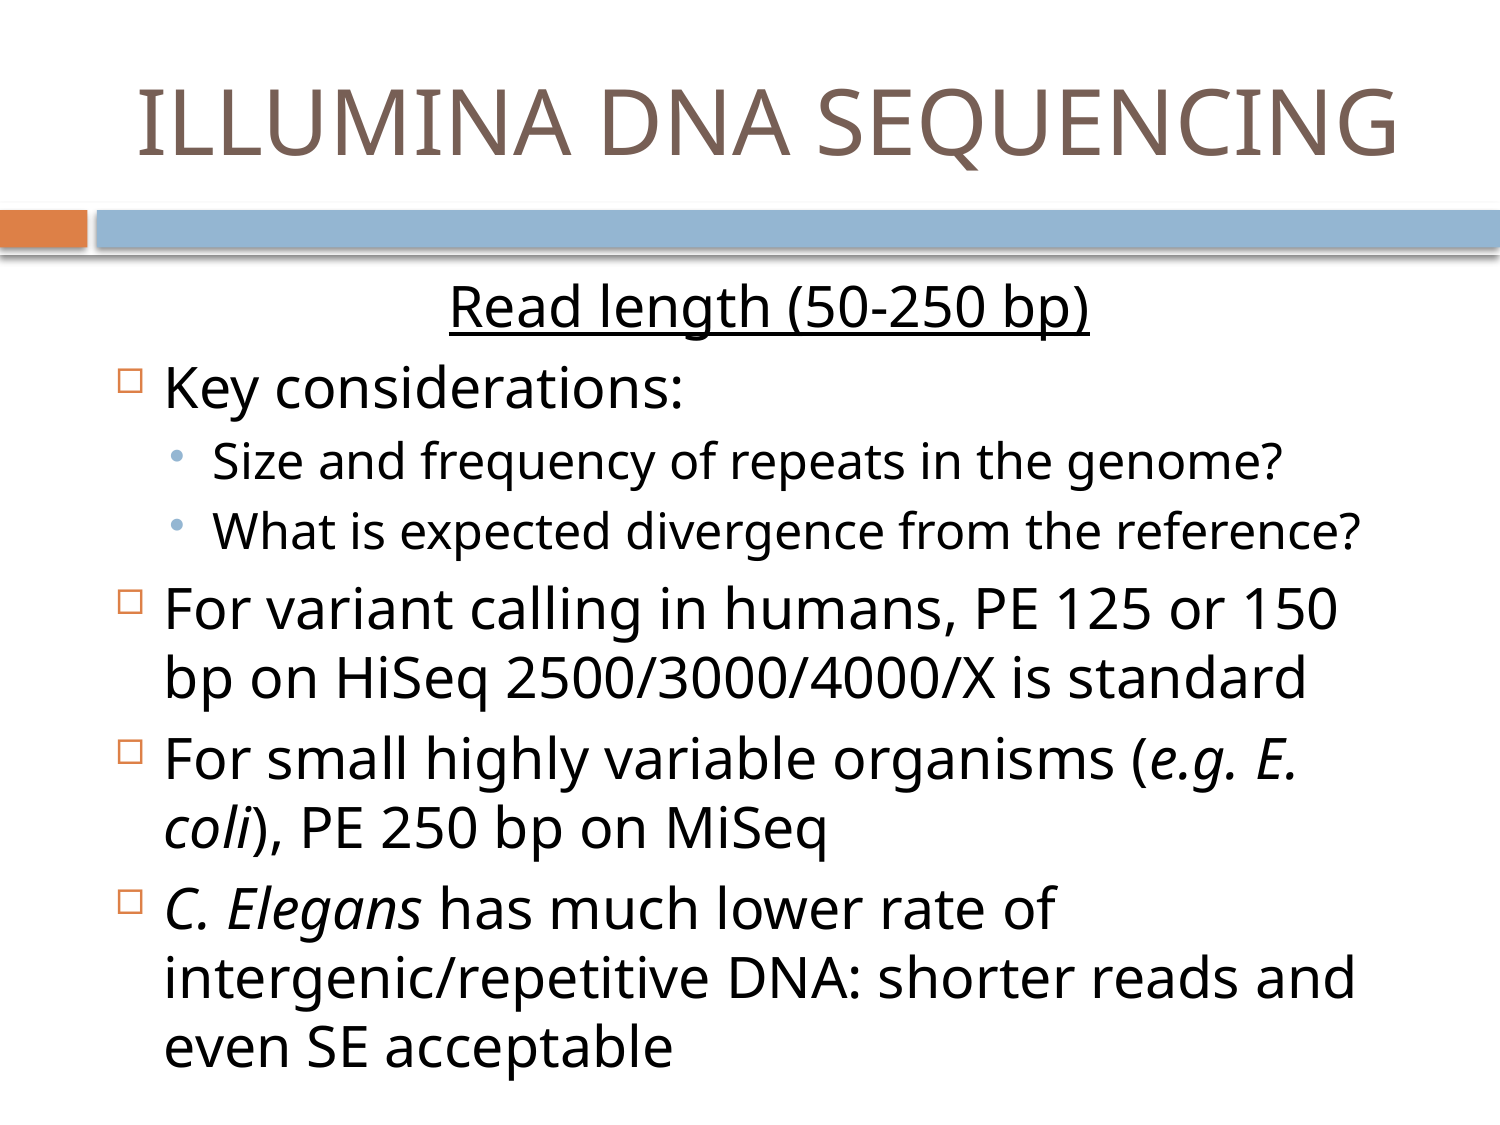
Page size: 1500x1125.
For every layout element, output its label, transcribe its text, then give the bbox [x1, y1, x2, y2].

list Read length (50-250 bp) Key considerations: Size and frequency of repeats in the genome? What is expected divergence from the reference? For variant calling in humans, PE 125 or 150 bp on HiSeq 2500/3000/4000/X is standard For small highly variable organisms (e.g. E. coli), PE 250 bp on MiSeq C. Elegans has much lower rate of intergenic/repetitive DNA: shorter reads and even SE acceptable [100, 262, 1438, 1100]
title ILLUMINA DNA SEQUENCING [100, 37, 1438, 200]
